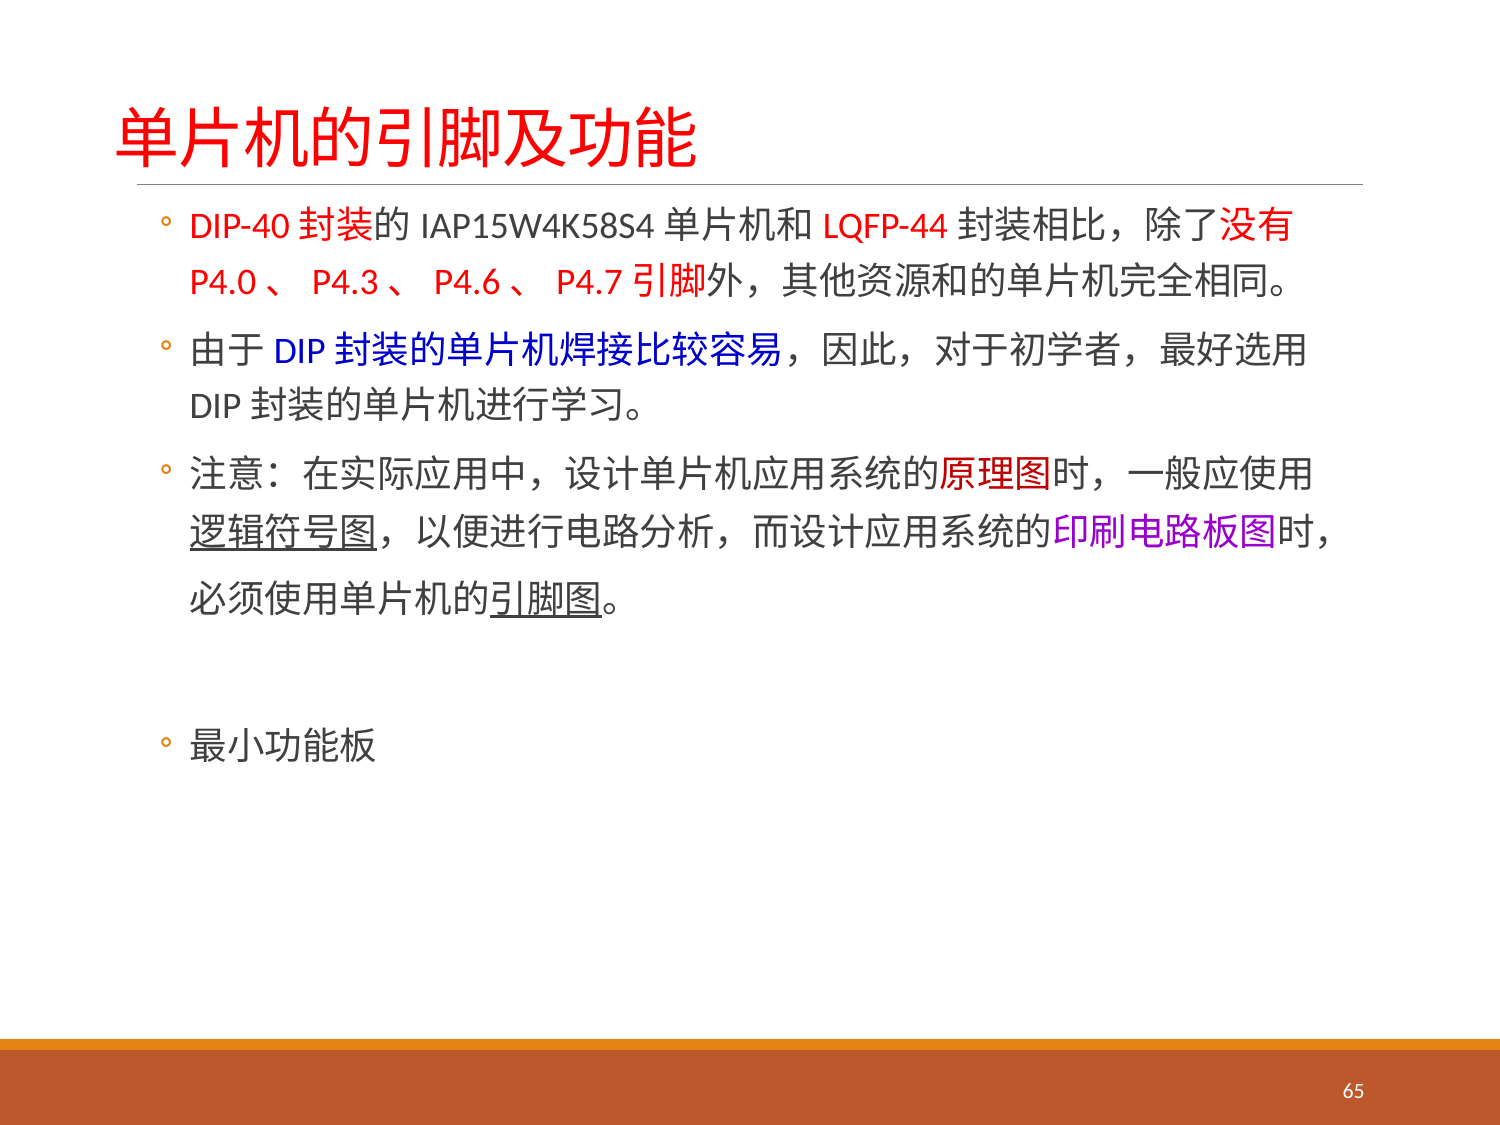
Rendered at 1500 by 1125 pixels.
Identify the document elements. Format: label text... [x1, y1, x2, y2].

slide_number 65 [1218, 1059, 1380, 1120]
title 单片机的引脚及功能 [98, 100, 1449, 184]
list DIP-40封装的IAP15W4K58S4单片机和LQFP-44封装相比，除了没有P4.0、P4.3、P4.6、P4.7引脚外，其他资源和的单片机完全相同。 由于DIP封装的单片机焊接比较容易，因此，对于初学者，最好选用DIP封装的单片机进行学习。 注意：在实际应用中，设计单片机应用系统的原理图时，一般应使用逻辑符号图，以便进行电路分析，而设计应用系统的印刷电路板图时，必须使用单片机的引脚图。 最小功能板 [126, 183, 1326, 800]
